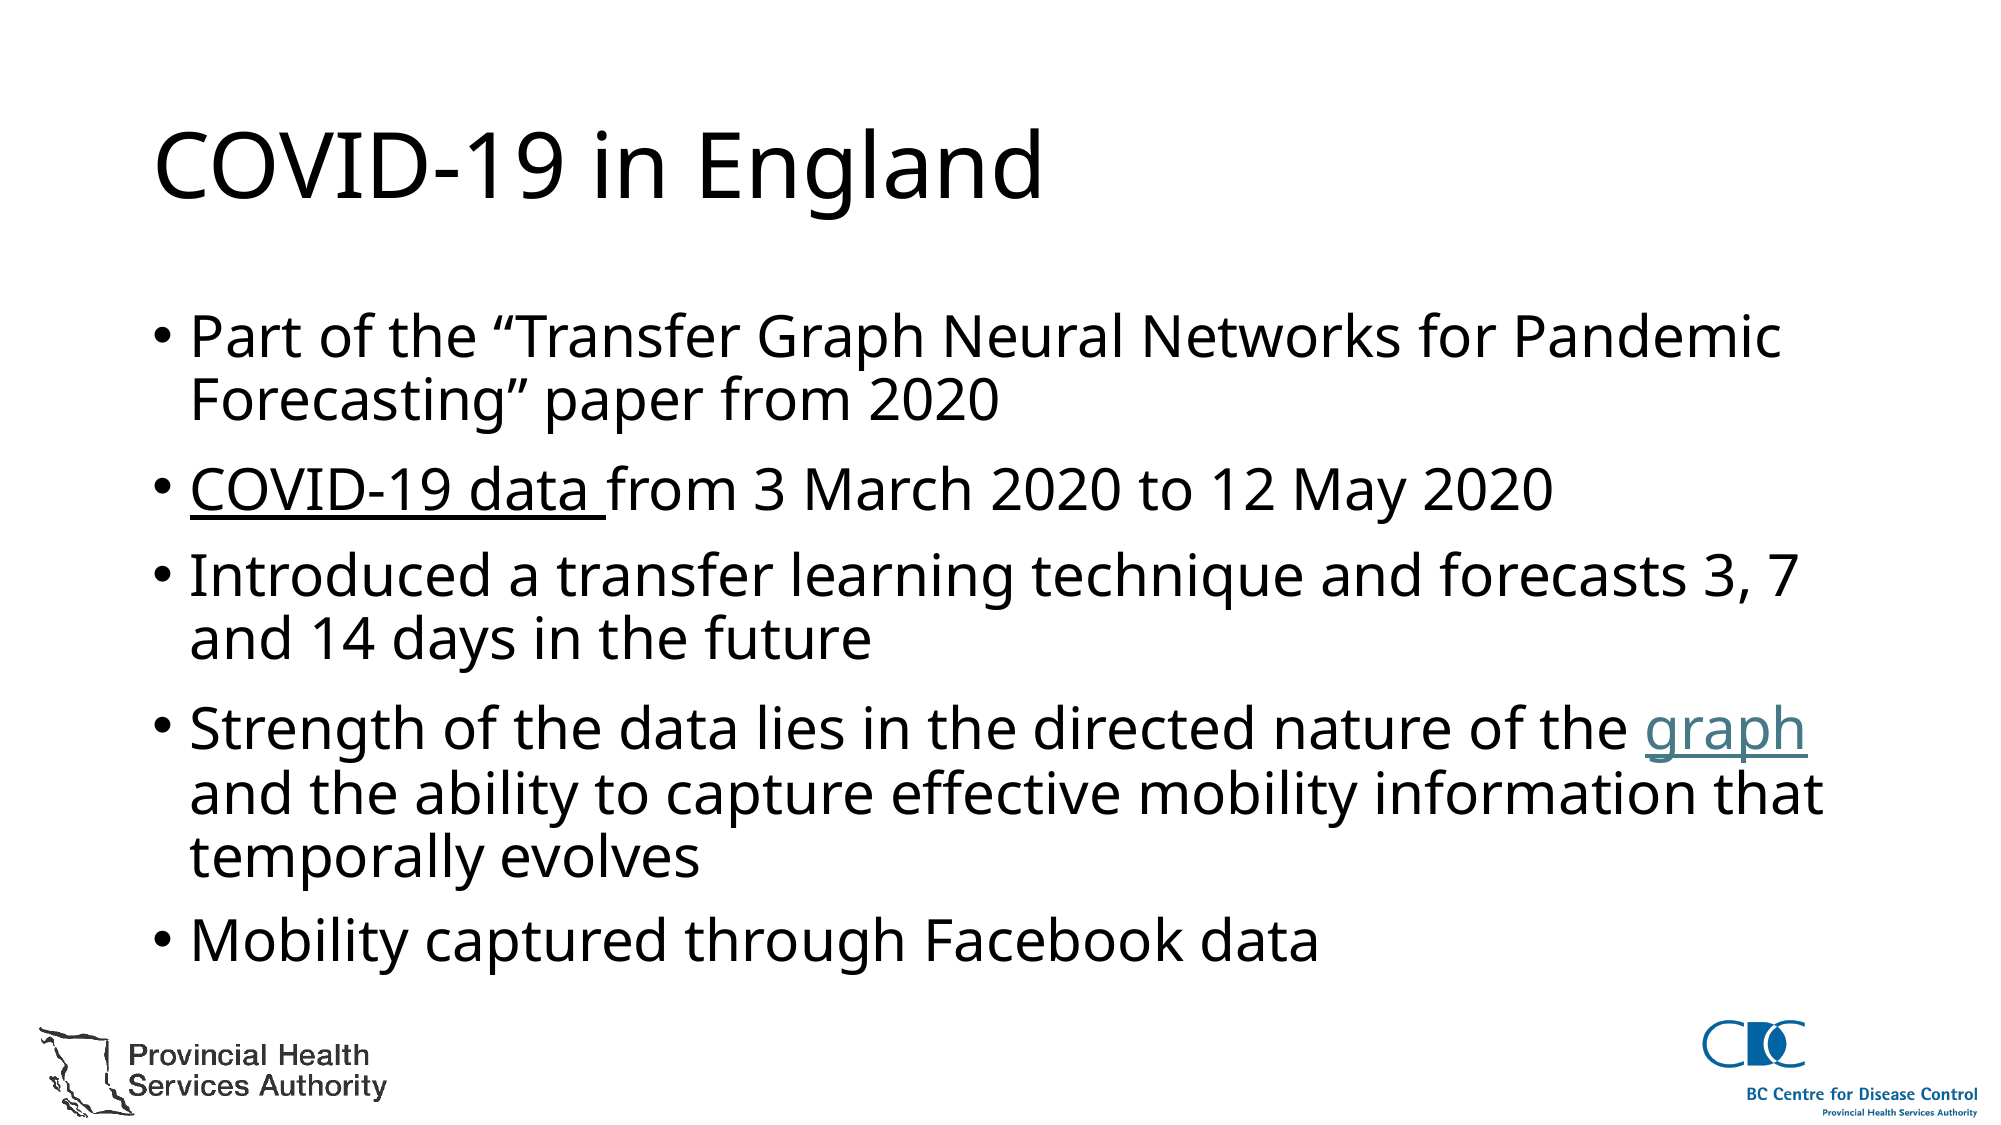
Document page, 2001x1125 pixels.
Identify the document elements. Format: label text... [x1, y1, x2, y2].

list Part of the “Transfer Graph Neural Networks for Pandemic Forecasting” paper from 2020 COVID-19 data from 3 March 2020 to 12 May 2020 Introduced a transfer learning technique and forecasts 3, 7 and 14 days in the future Strength of the data lies in the directed nature of the graph and the ability to capture effective mobility information that temporally evolves Mobility captured through Facebook data [137, 299, 1863, 1014]
picture [39, 1027, 387, 1118]
picture [1694, 1013, 1985, 1125]
title COVID-19 in England [137, 59, 1863, 278]
